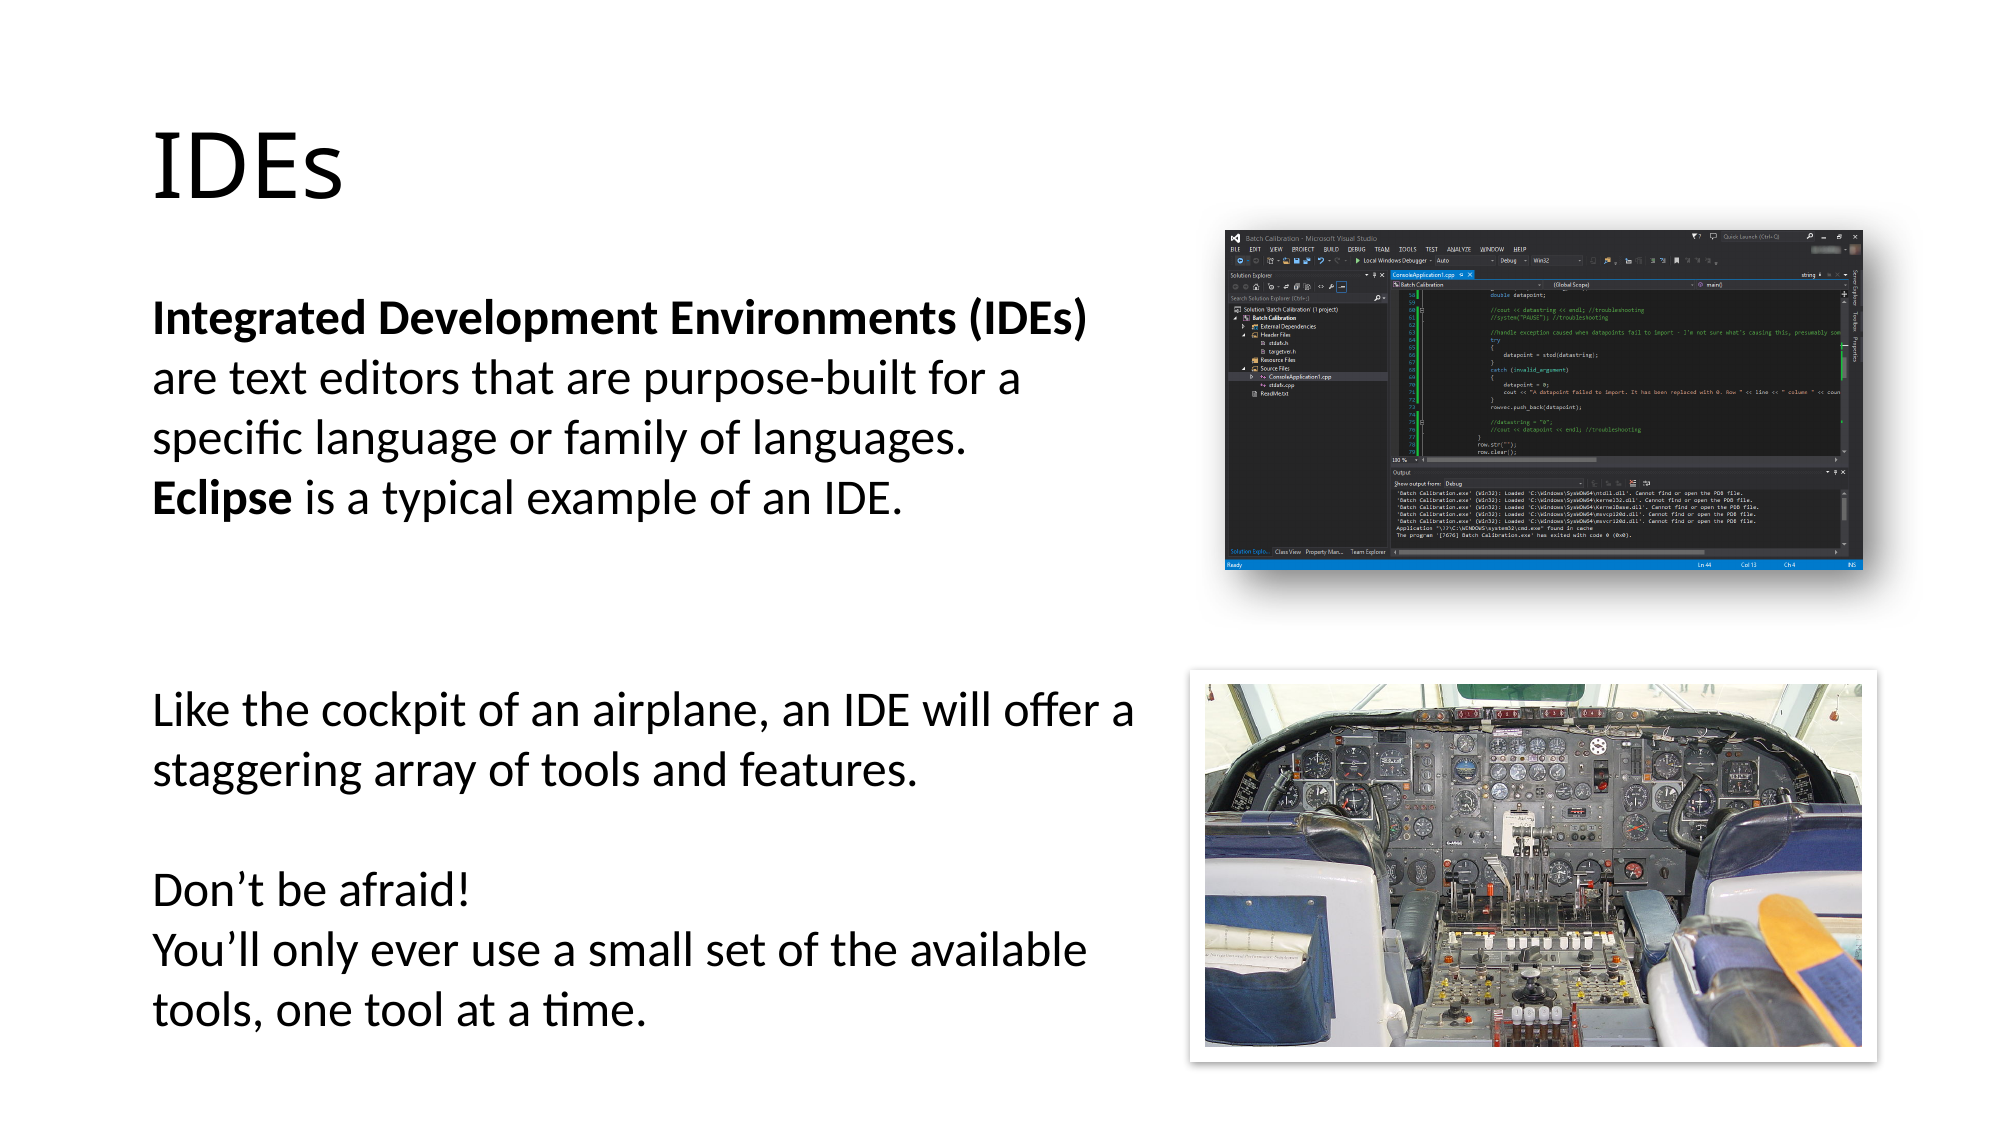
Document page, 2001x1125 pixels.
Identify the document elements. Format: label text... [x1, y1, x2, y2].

text_box Like the cockpit of an airplane, an IDE will offer a staggering array of tools and features. Don’t be afraid! You’ll only ever use a small set of the available tools, one tool at a time. [137, 668, 1190, 1044]
title IDEs [137, 59, 1863, 278]
picture [1225, 230, 1863, 570]
text_box Integrated Development Environments (IDEs) are text editors that are purpose-built for a specific language or family of languages. Eclipse is a typical example of an IDE. [137, 277, 1170, 532]
picture [1204, 684, 1863, 1048]
